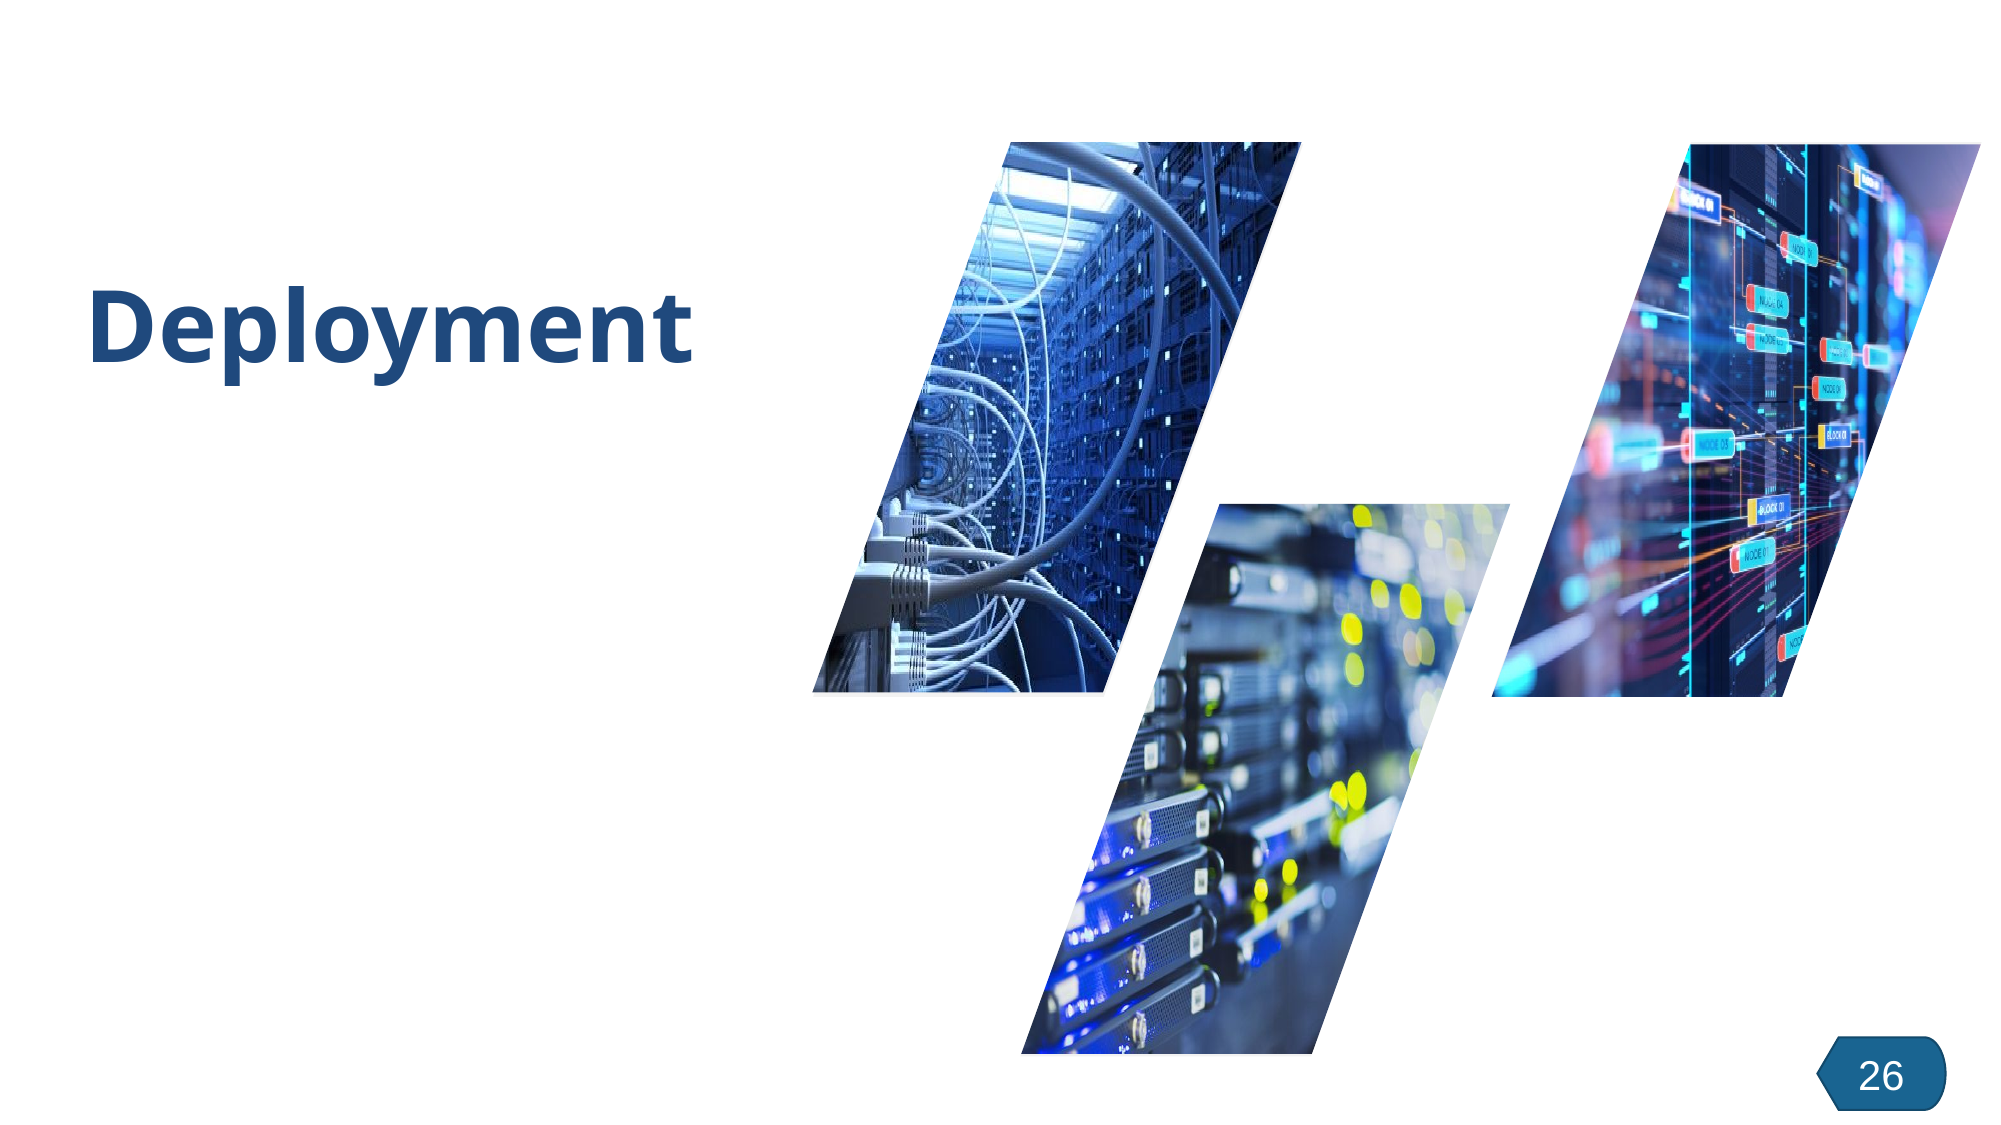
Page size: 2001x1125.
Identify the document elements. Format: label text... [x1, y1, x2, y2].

text_box [1018, 1051, 1313, 1058]
text_box [1689, 141, 1984, 147]
text_box 26 [1816, 1036, 1947, 1111]
text_box [811, 693, 1021, 698]
text_box Deployment [70, 271, 784, 390]
picture [812, 142, 1981, 1054]
